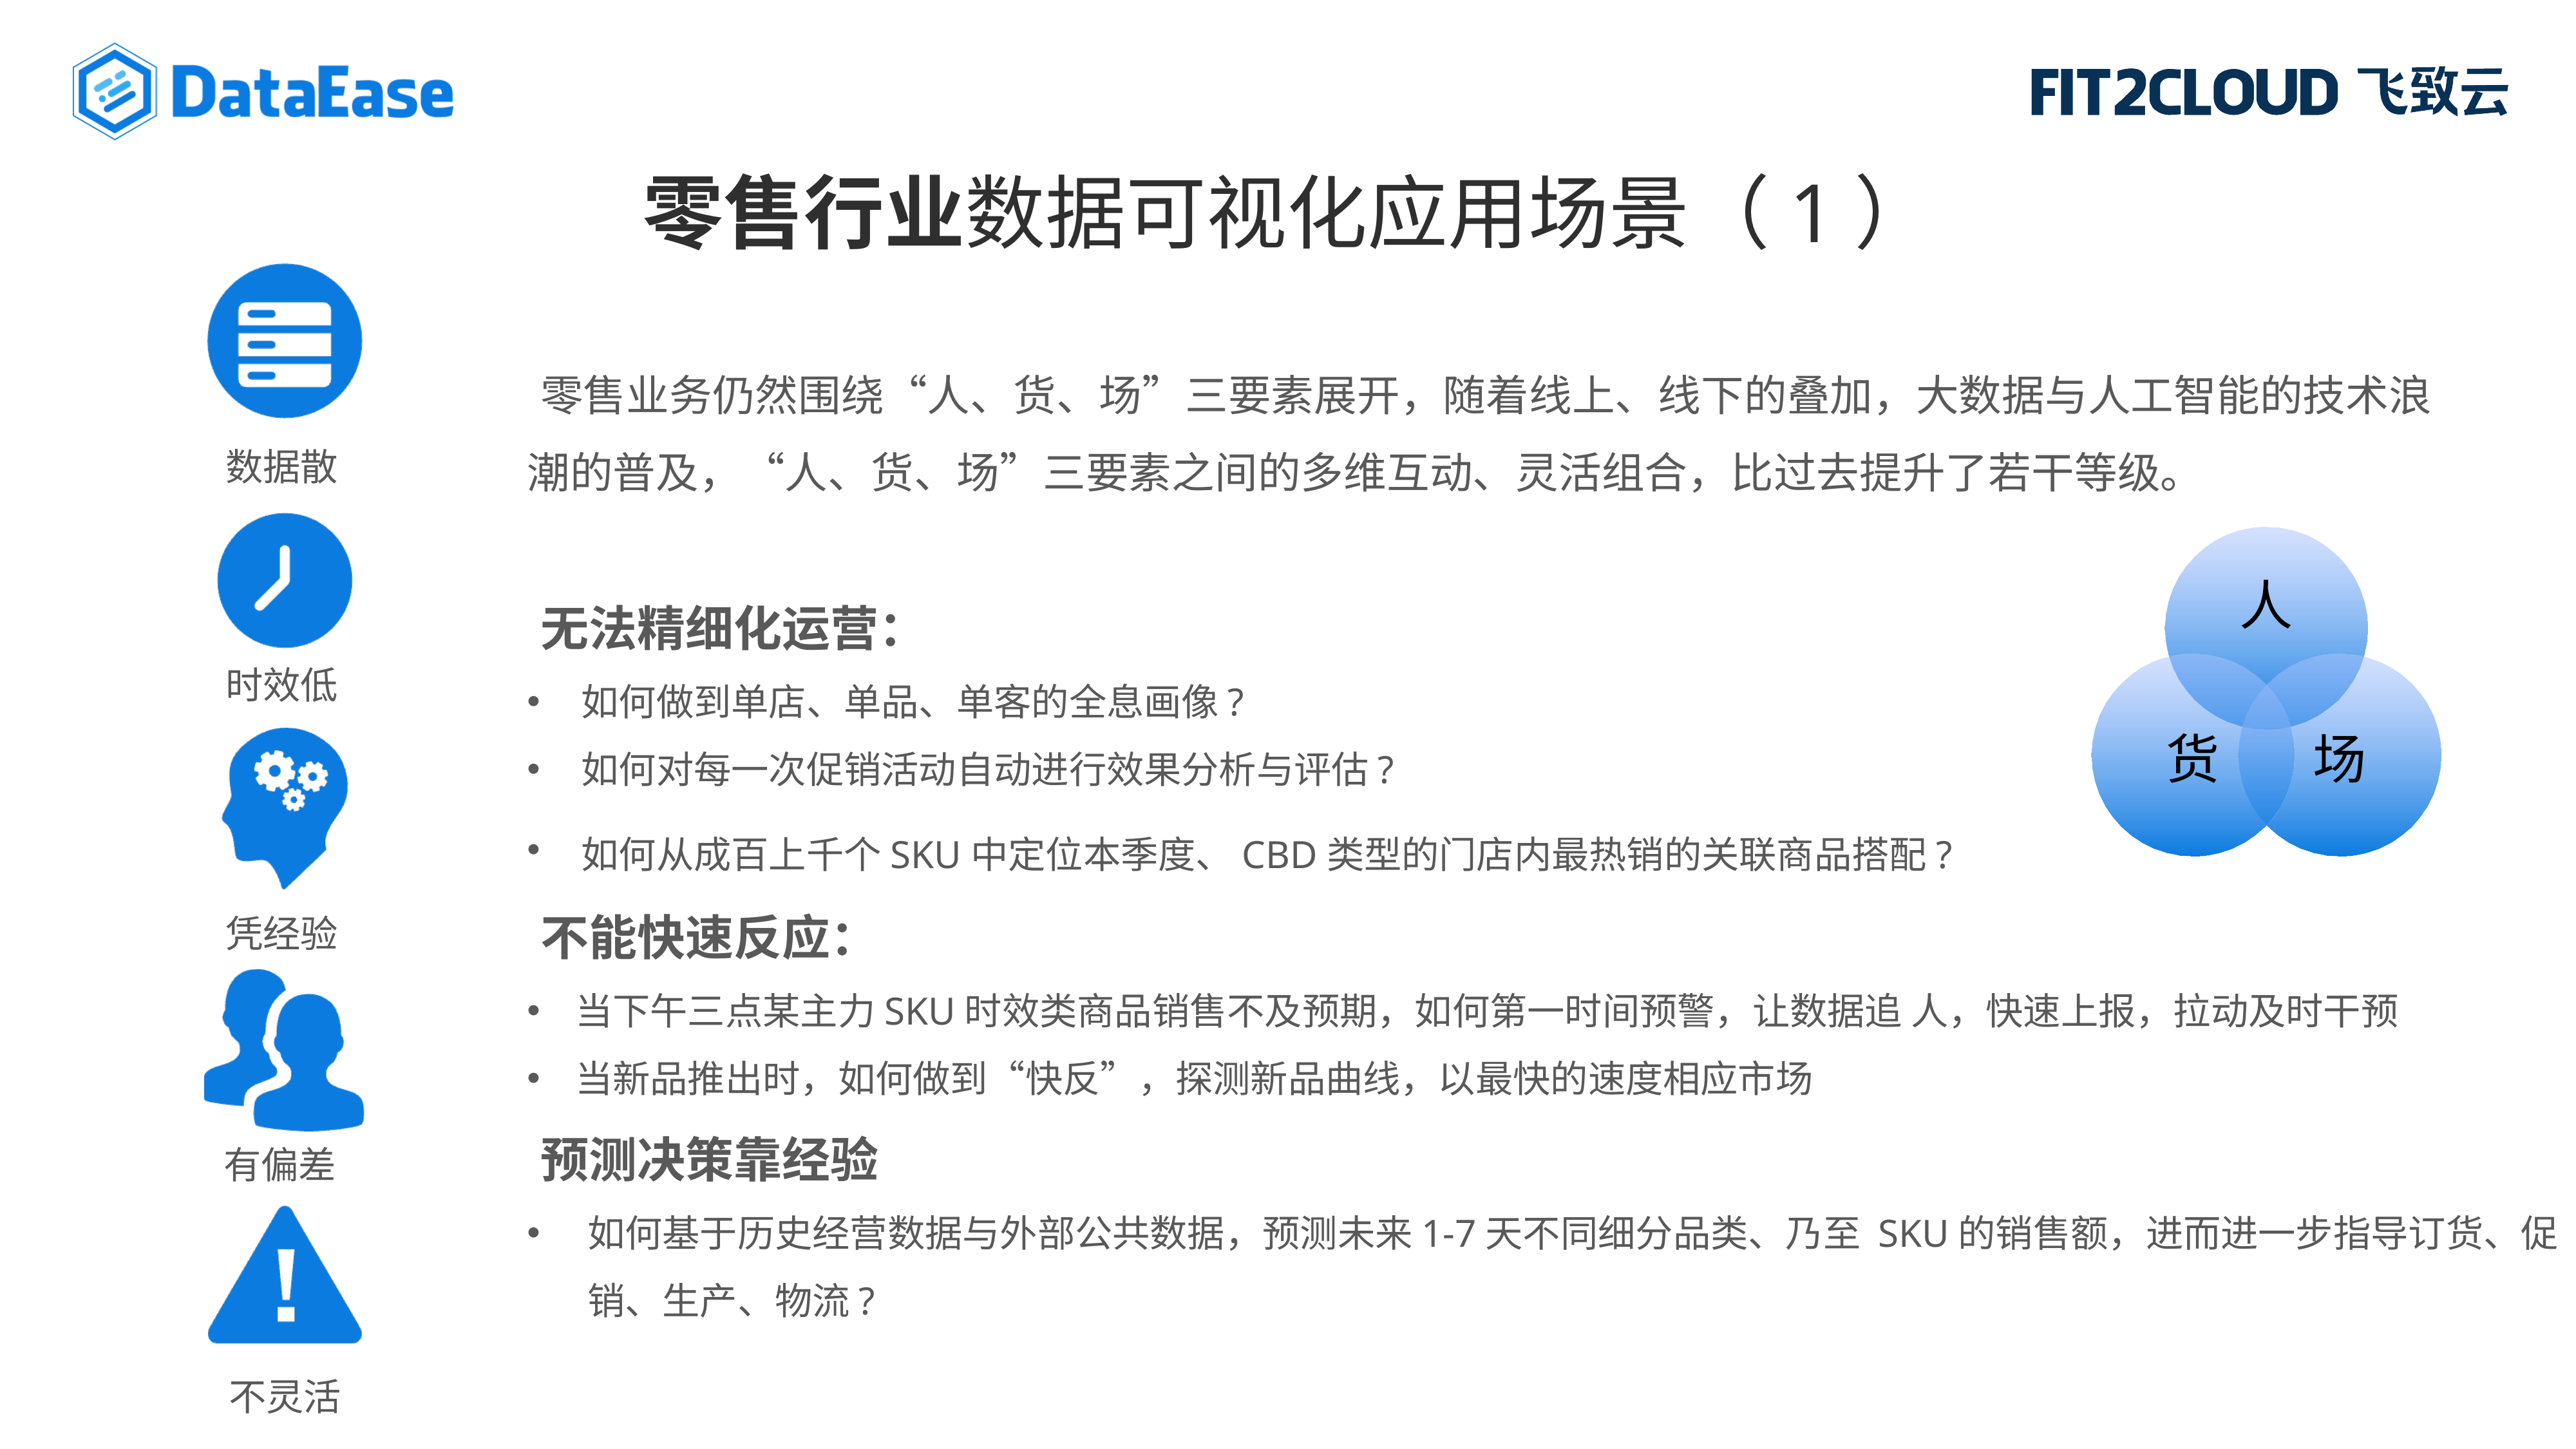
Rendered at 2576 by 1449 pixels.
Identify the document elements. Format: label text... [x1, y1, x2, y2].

text_box 无法精细化运营： 如何做到单店、单品、单客的全息画像? 如何对每一次促销活动自动进行效果分析与评估? 如何从成百上千个SKU中定位本季度、CBD类型的门店内最热销的关联商品搭配? 不能快速反应： 当下午三点某主力SKU时效类商品销售不及预期，如何第一时间预警，让数据追 人，快速上报，拉动及时干预 当新品推出时，如何做到“快反”，探测新品曲线，以最快的速度相应市场 预测决策靠经验 如何基于历史经营数据与外部公共数据，预测未来1-7天不同细分品类、乃至 SKU的销售额，进而进一步指导订货、促销、生产、物流? [522, 564, 2576, 1328]
picture [204, 969, 366, 1132]
text_box 凭经验 [165, 904, 386, 961]
picture [204, 500, 366, 661]
picture [68, 41, 459, 142]
text_box 时效低 [165, 656, 386, 712]
text_box 有偏差 [162, 1135, 383, 1192]
picture [2031, 66, 2508, 117]
text_box 不灵活 [168, 1367, 389, 1423]
text_box 零售行业数据可视化应用场景（1） [1, 152, 2576, 269]
picture [204, 1197, 366, 1359]
picture [204, 260, 366, 422]
text_box [1, 26, 1413, 128]
picture [204, 727, 366, 889]
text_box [1994, 522, 2538, 861]
text_box 零售业务仍然围绕“人、货、场”三要素展开，随着线上、线下的叠加，大数据与人工智能的技术浪潮的普及，“人、货、场”三要素之间的多维互动、灵活组合，比过去提升了若干等级。 [521, 337, 2477, 503]
text_box 数据散 [165, 437, 386, 494]
